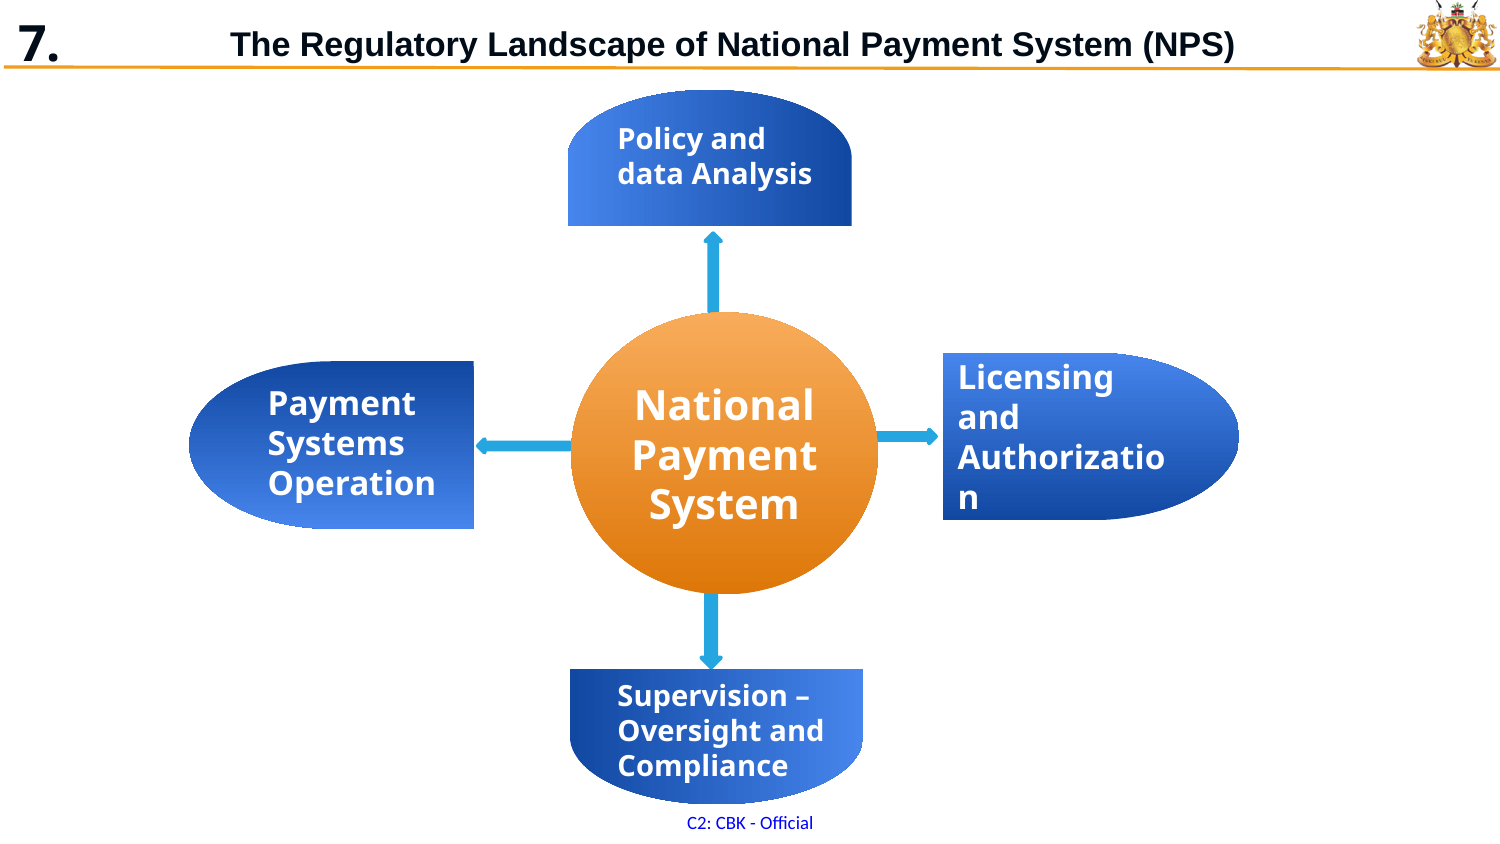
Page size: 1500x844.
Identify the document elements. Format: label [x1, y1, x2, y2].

text_box [3, 0, 1500, 805]
